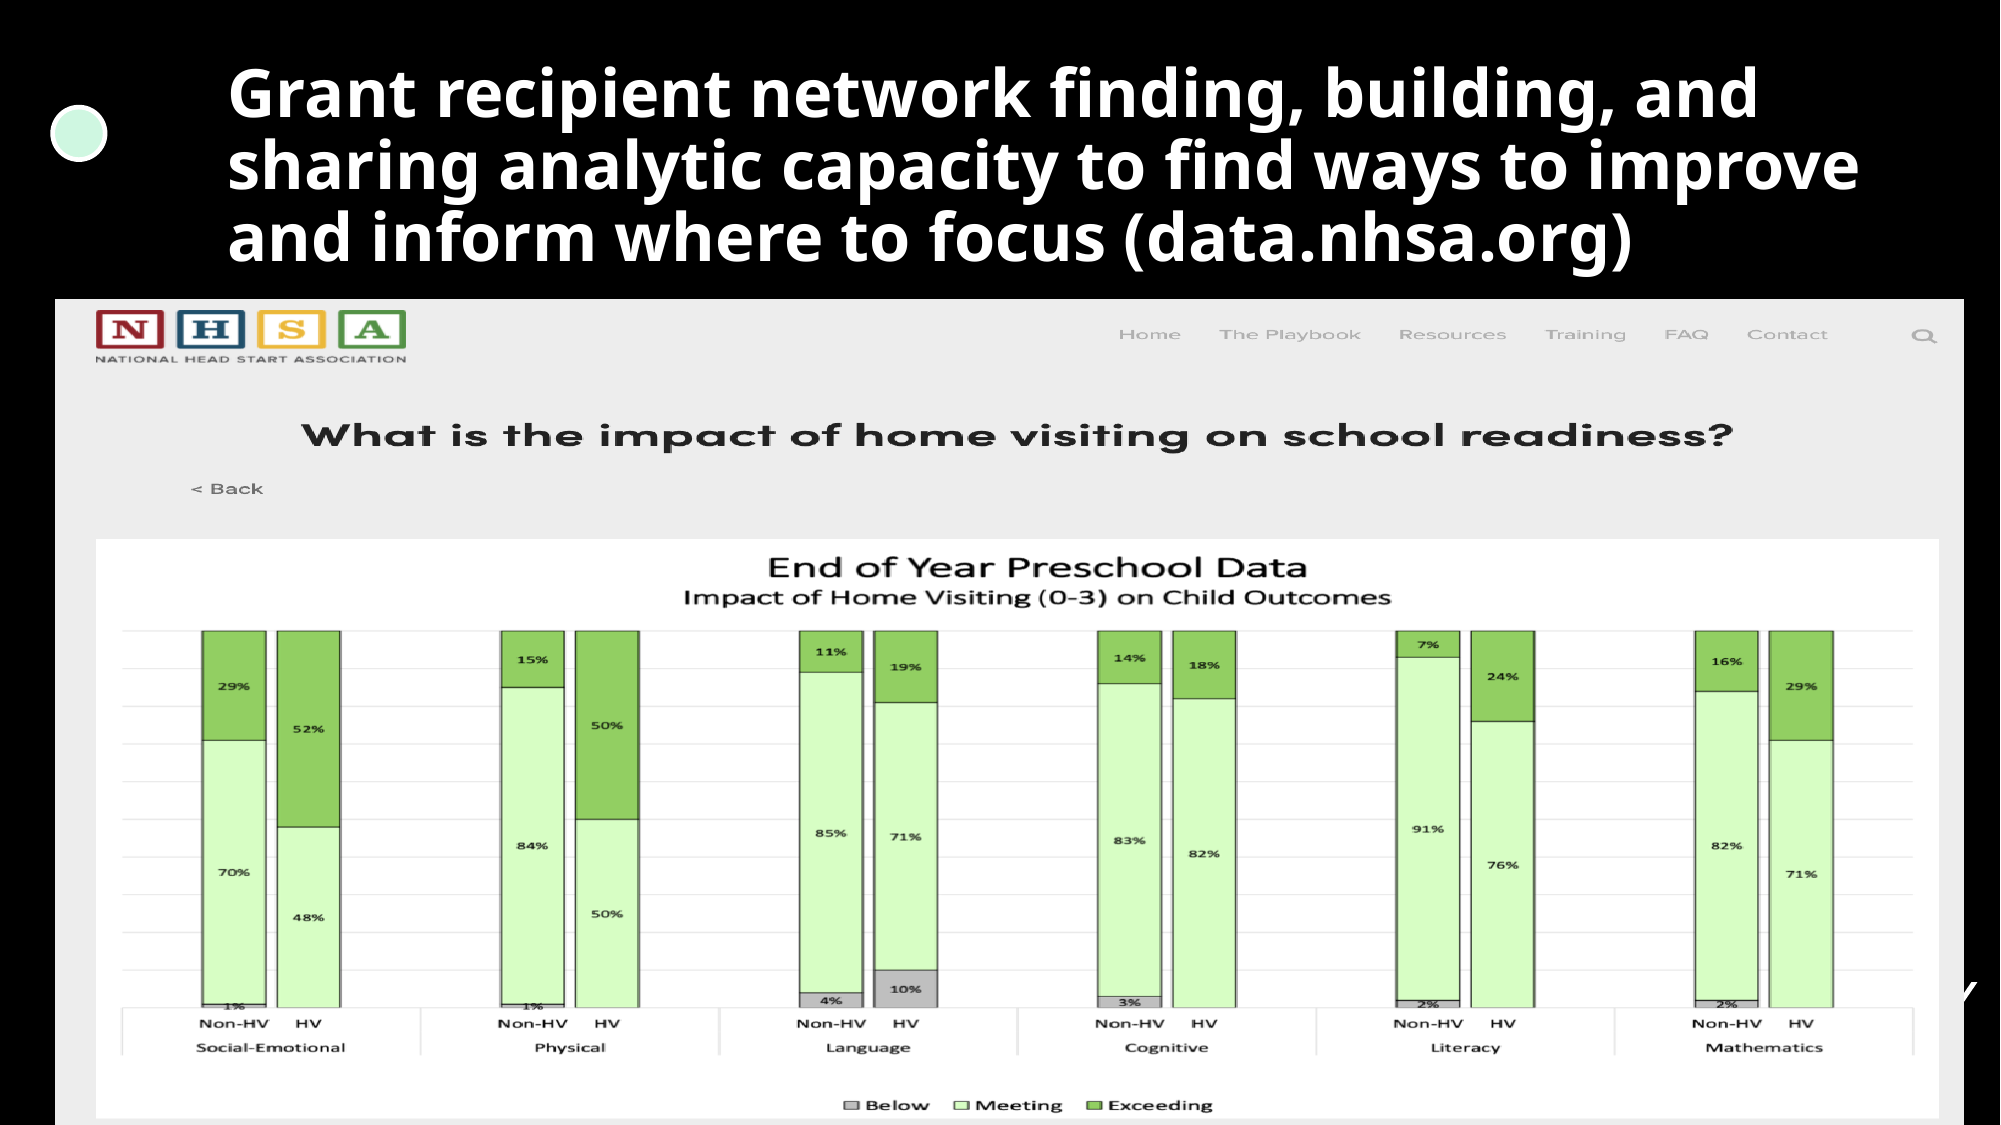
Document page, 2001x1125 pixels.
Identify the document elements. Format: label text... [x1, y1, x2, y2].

title Grant recipient network finding, building, and sharing analytic capacity to find ways to improve and inform where to focus (data.nhsa.org) [212, 59, 1916, 278]
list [55, 299, 1964, 1125]
